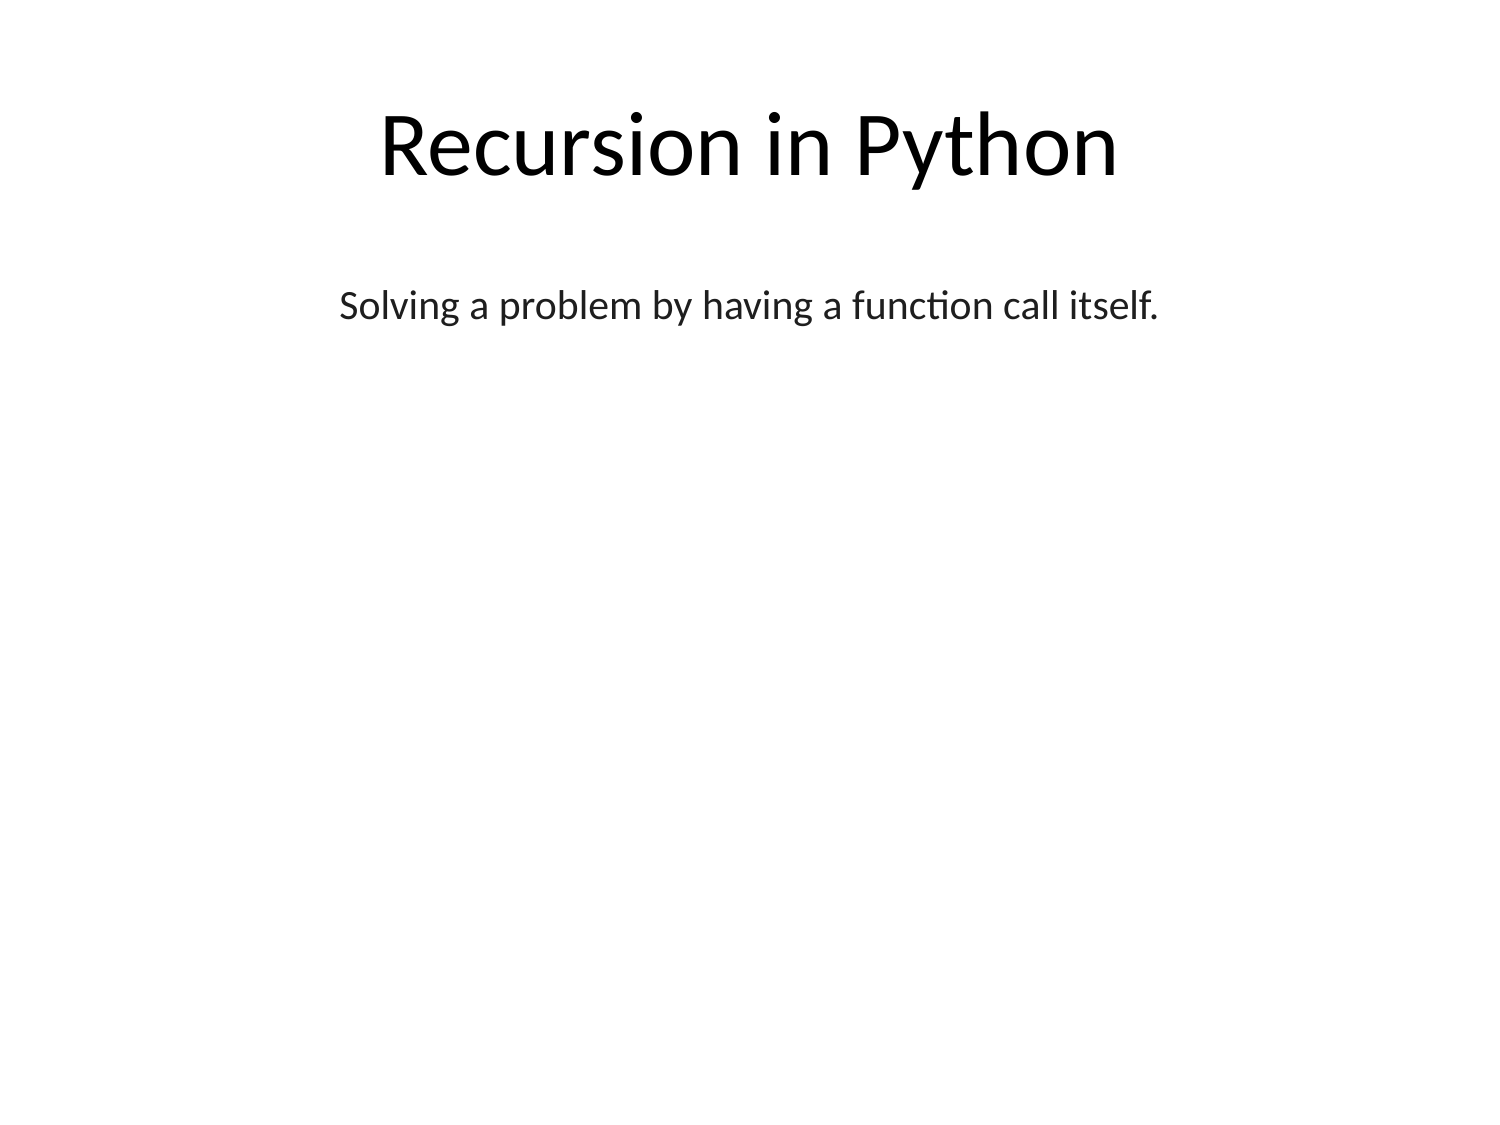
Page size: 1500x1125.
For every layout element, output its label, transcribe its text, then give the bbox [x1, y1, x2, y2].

title Recursion in Python [75, 45, 1425, 233]
text_box Solving a problem by having a function call itself. [324, 224, 1176, 335]
